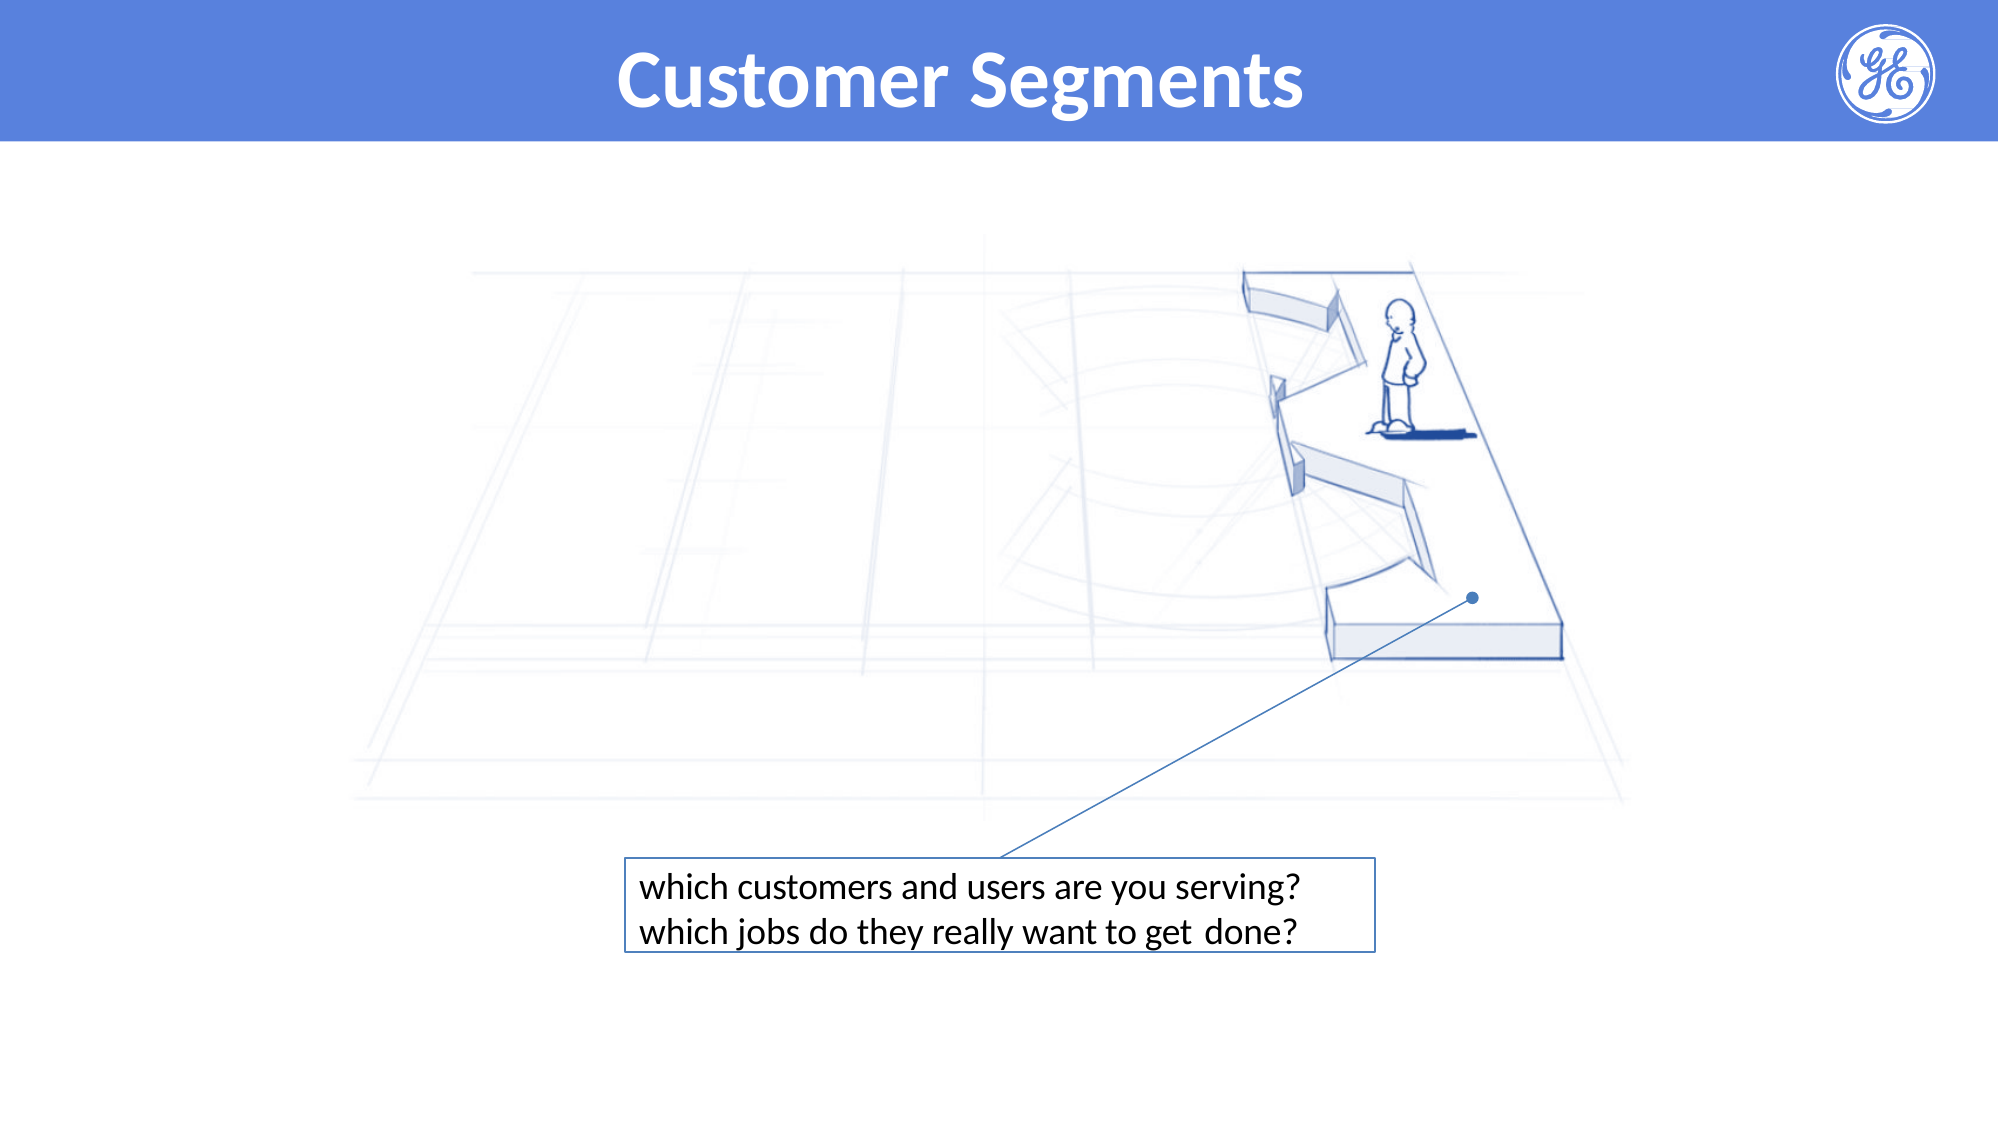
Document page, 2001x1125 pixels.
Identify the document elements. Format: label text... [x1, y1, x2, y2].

text_box [333, 234, 1677, 821]
text_box [1846, 30, 1936, 124]
text_box Customer Segments [14, 16, 1910, 104]
text_box [1466, 591, 1479, 605]
text_box [0, 0, 1998, 142]
text_box which customers and users are you serving? which jobs do they really want to get done? [624, 857, 1375, 952]
